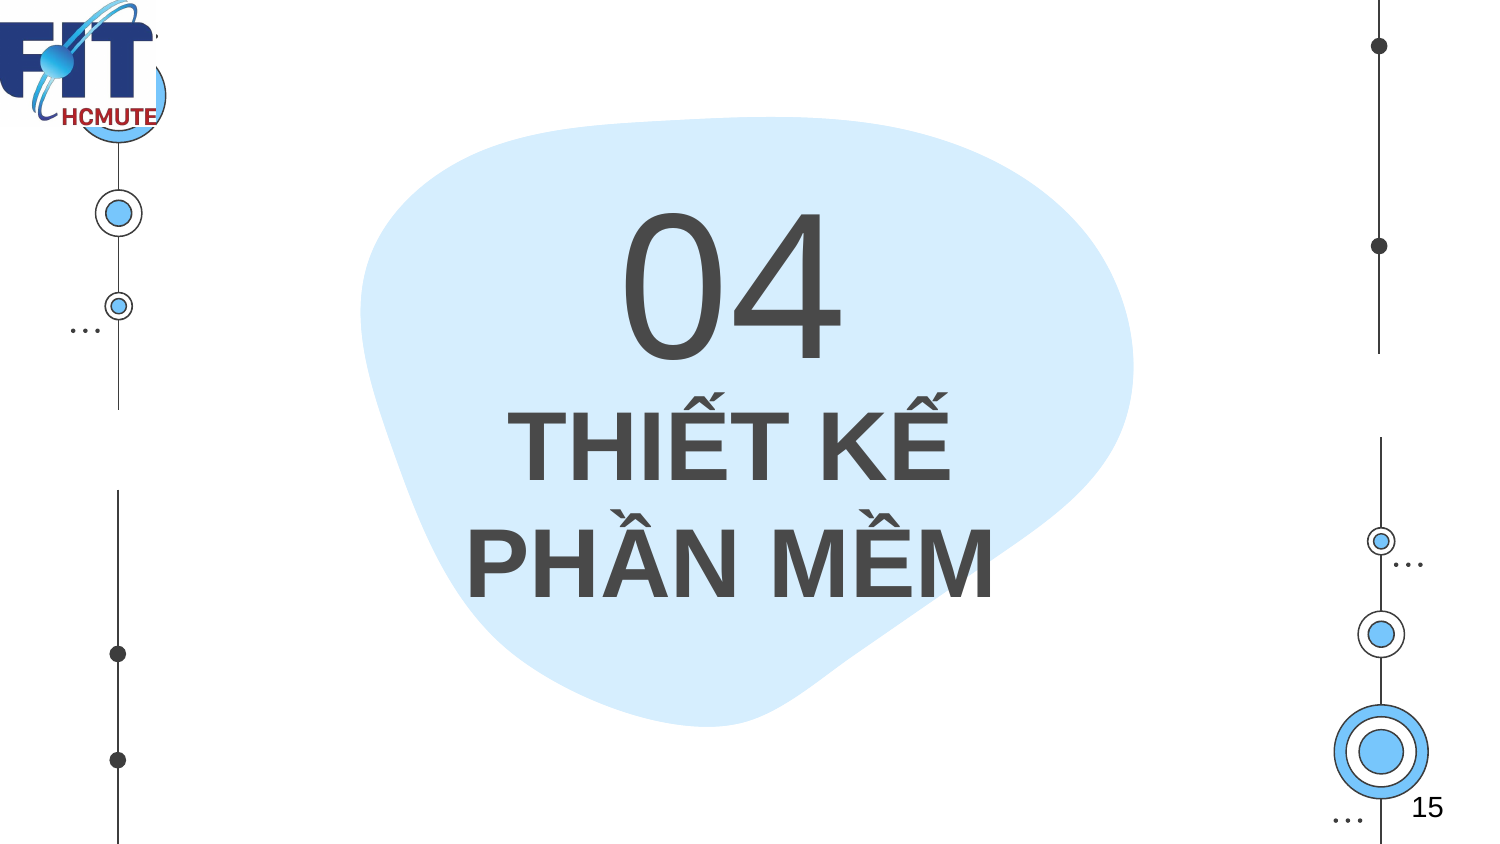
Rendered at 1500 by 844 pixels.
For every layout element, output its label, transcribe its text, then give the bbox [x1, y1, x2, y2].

text_box 15 [1396, 781, 1500, 831]
picture [0, 0, 156, 128]
title THIẾT KẾ PHẦN MỀM [365, 433, 1097, 566]
title 04 [487, 190, 975, 366]
